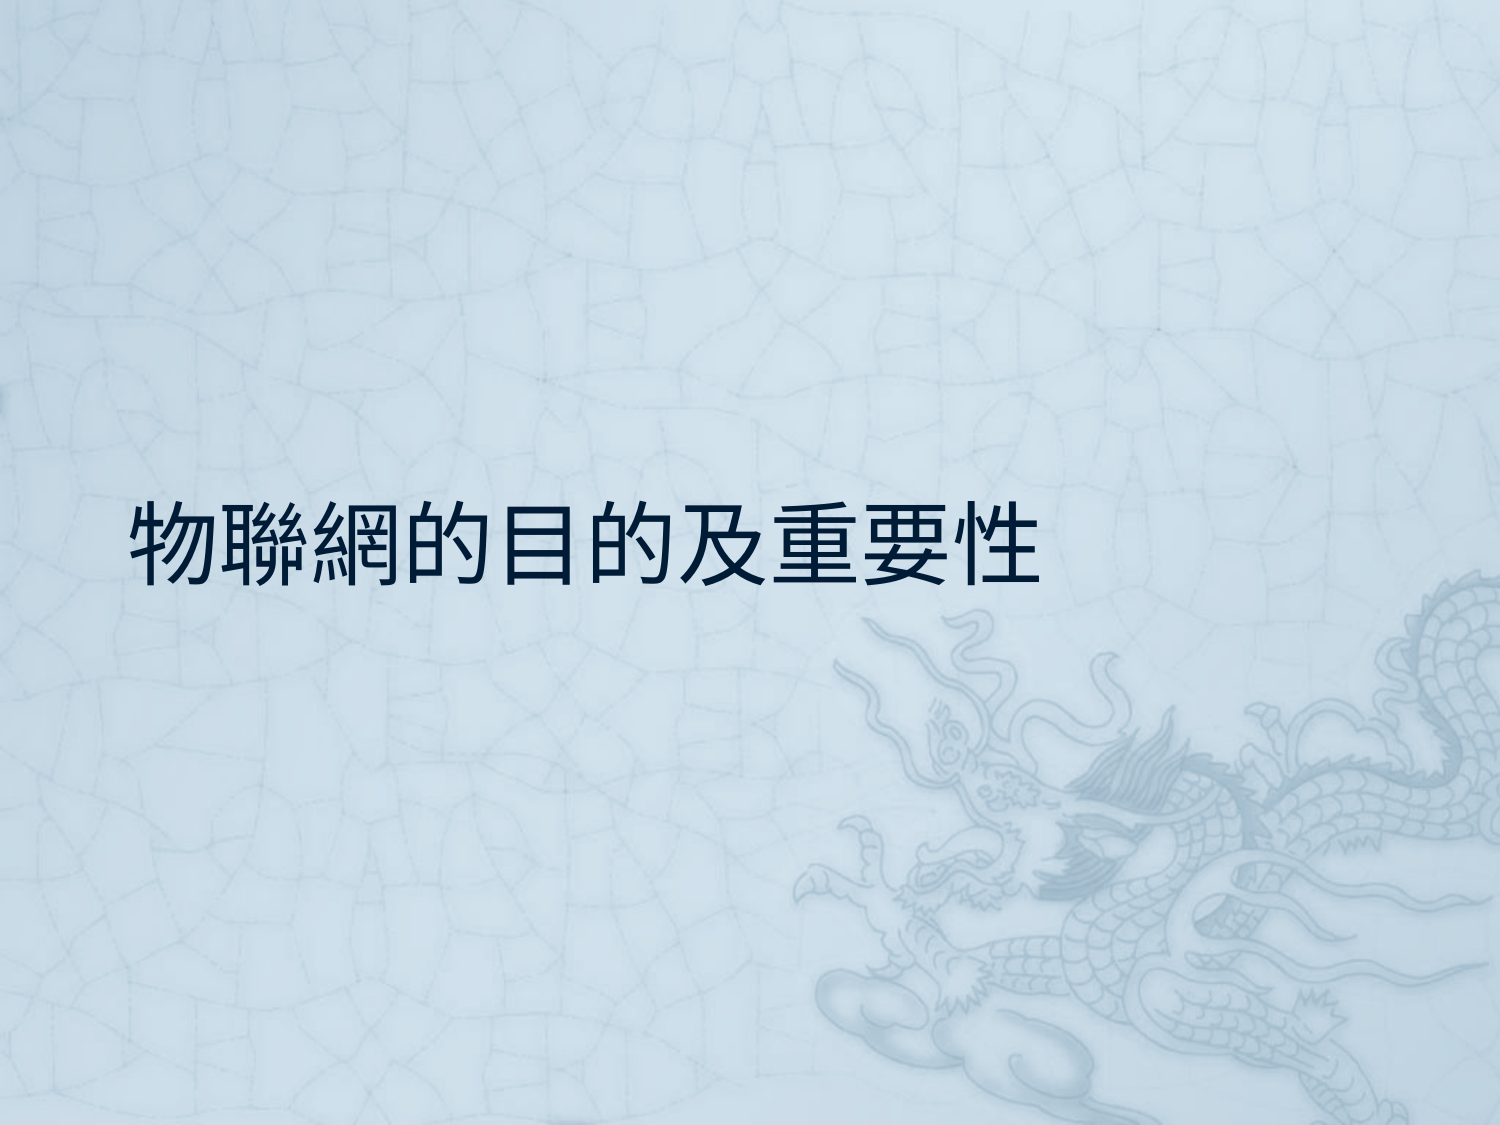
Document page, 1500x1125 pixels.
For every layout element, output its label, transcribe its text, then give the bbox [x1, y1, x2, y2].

title 物聯網的目的及重要性 [112, 479, 1388, 704]
